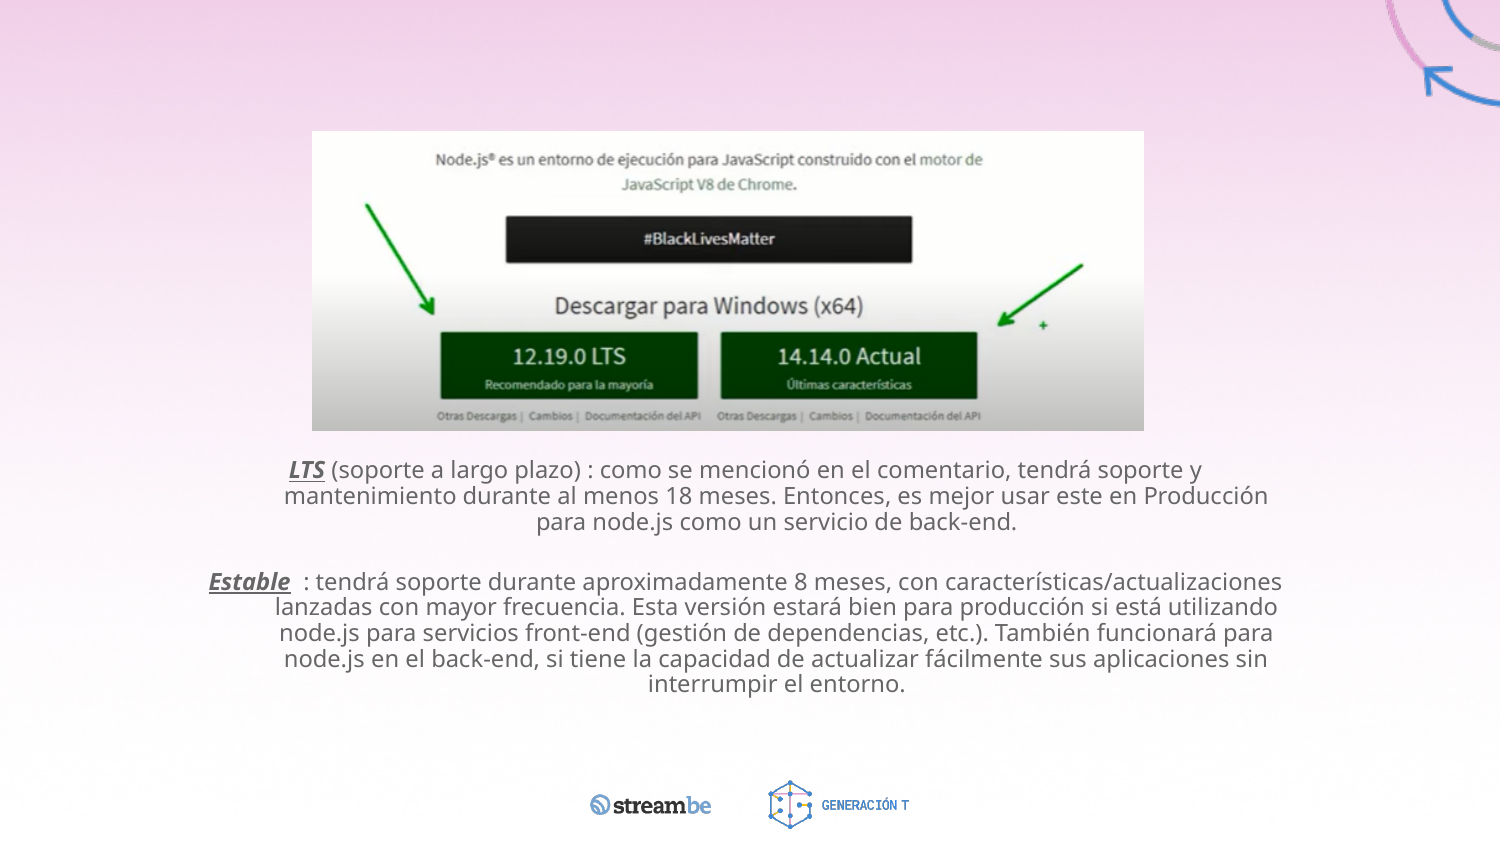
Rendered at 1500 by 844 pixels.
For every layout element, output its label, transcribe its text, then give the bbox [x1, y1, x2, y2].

picture [0, 0, 1500, 844]
subtitle LTS (soporte a largo plazo) : como se mencionó en el comentario, tendrá soporte y mantenimiento durante al menos 18 meses. Entonces, es mejor usar este en Producción para node.js como un servicio de back-end. Estable : tendrá soporte durante aproximadamente 8 meses, con características/actualizaciones lanzadas con mayor frecuencia. Esta versión estará bien para producción si está utilizando node.js para servicios front-end (gestión de dependencias, etc.). También funcionará para node.js en el back-end, si tiene la capacidad de actualizar fácilmente sus aplicaciones sin interrumpir el entorno. [175, 452, 1301, 706]
